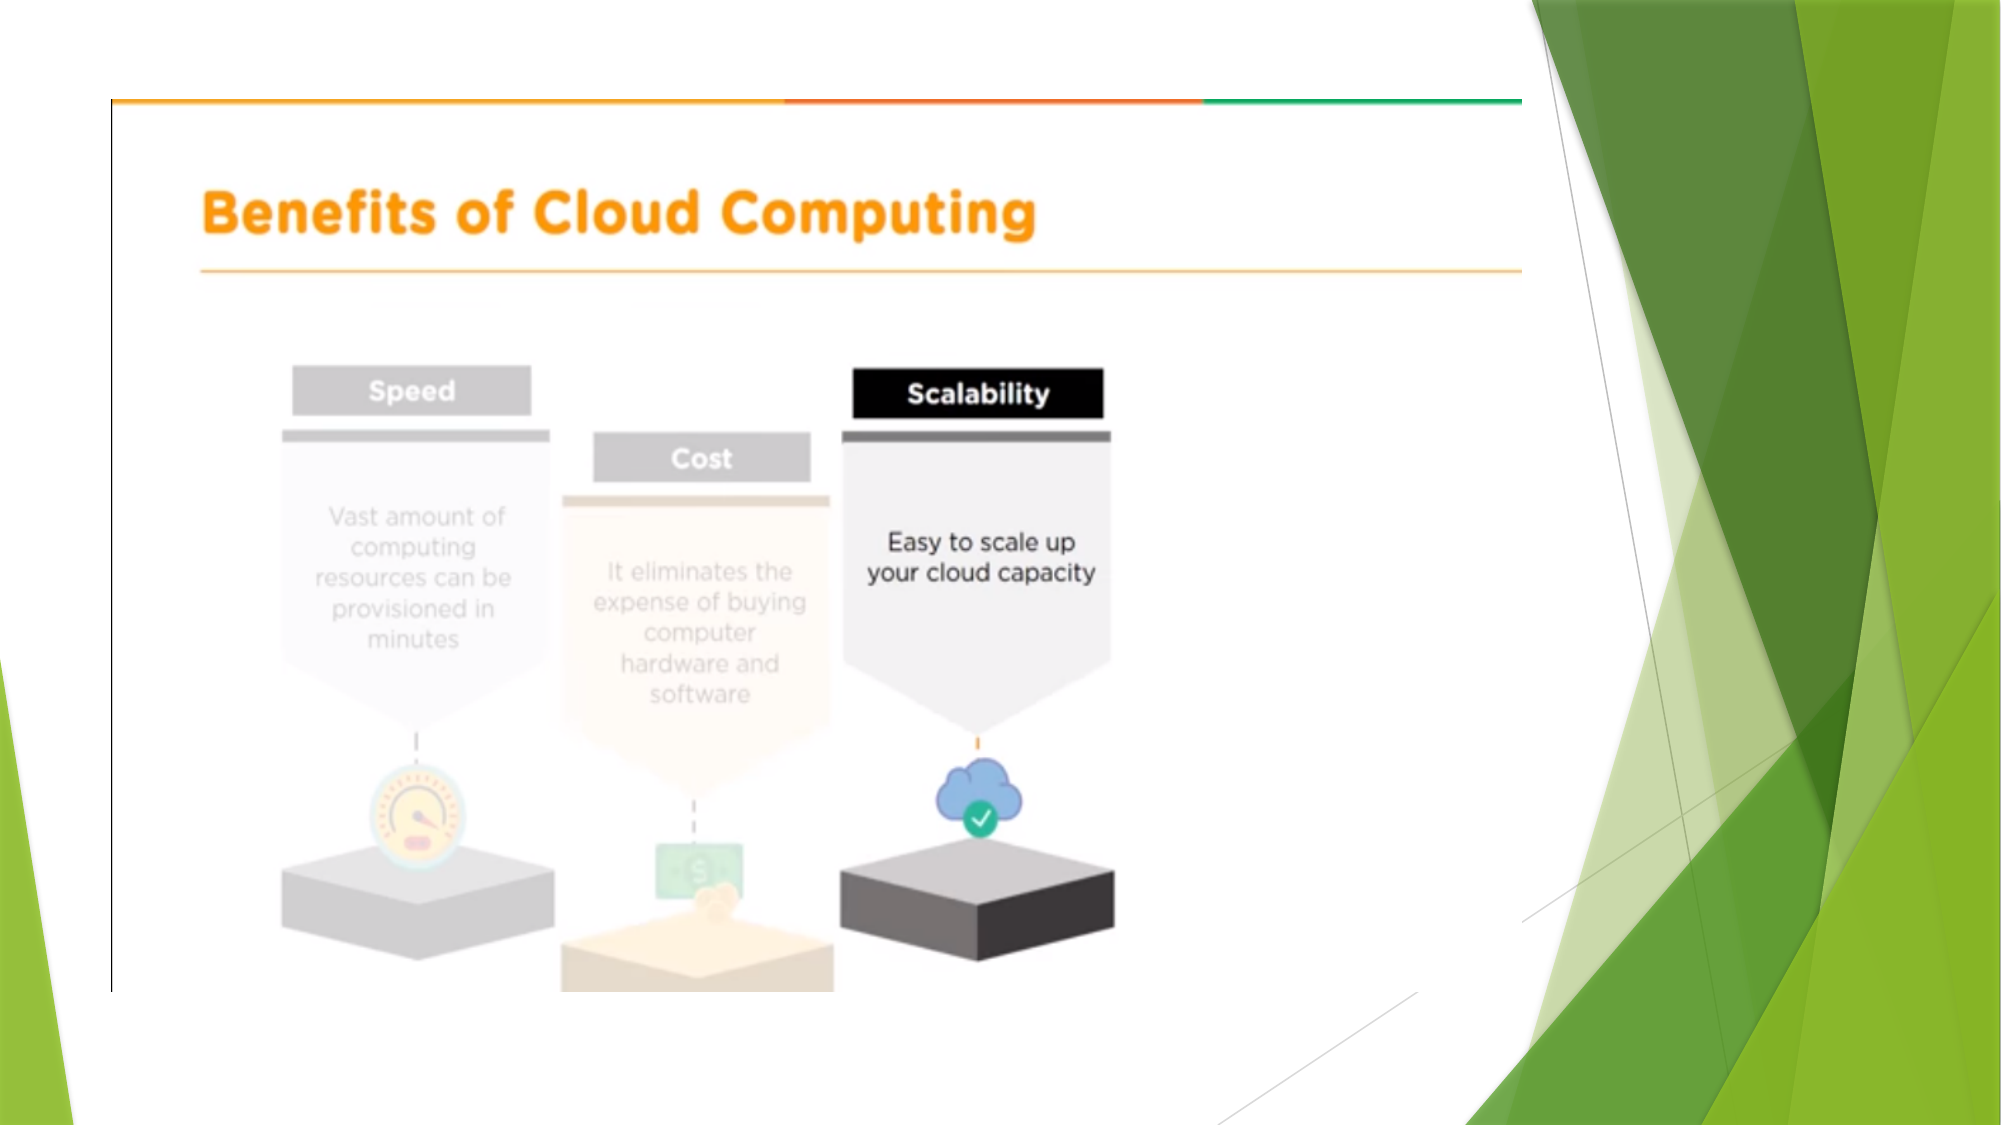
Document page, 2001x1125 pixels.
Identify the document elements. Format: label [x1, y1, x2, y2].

list [110, 99, 1522, 992]
